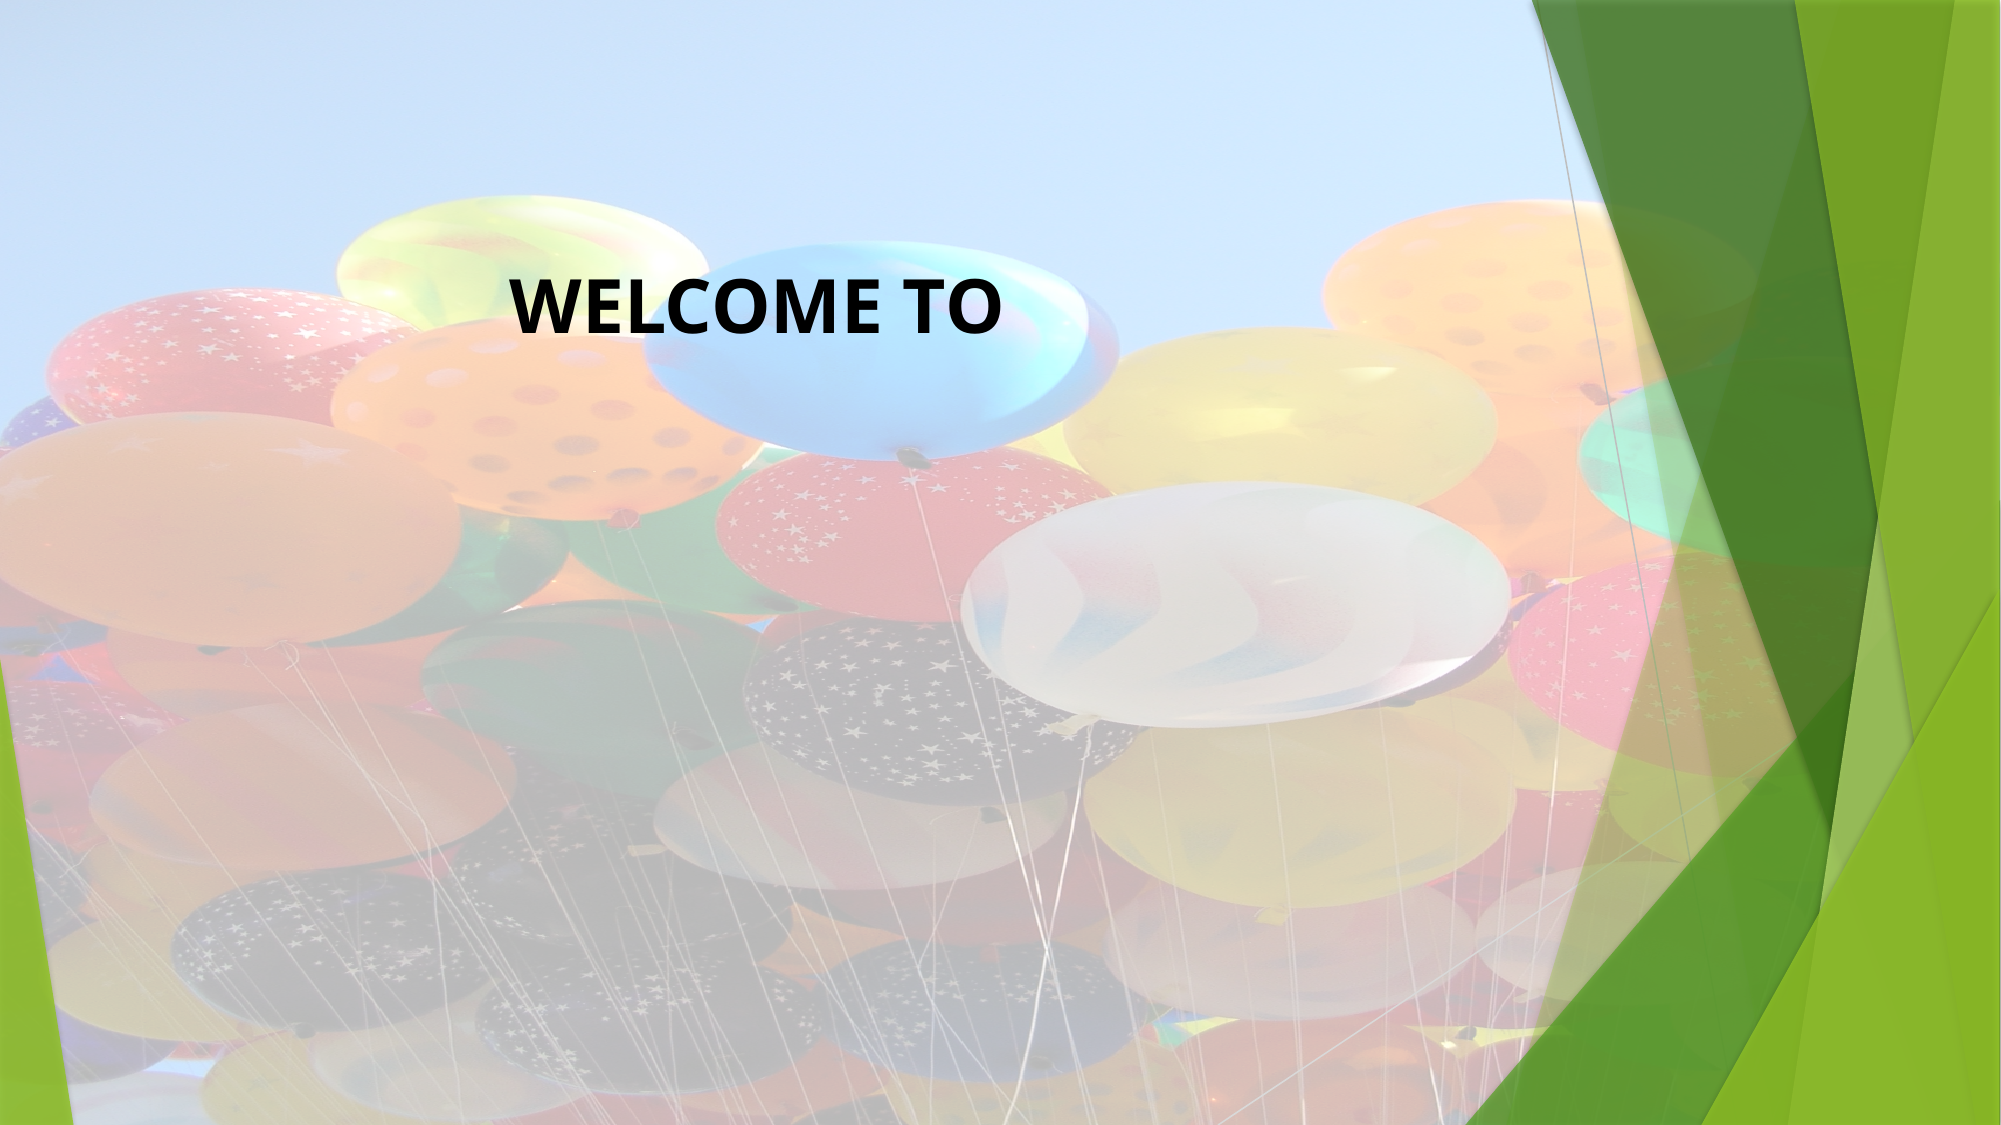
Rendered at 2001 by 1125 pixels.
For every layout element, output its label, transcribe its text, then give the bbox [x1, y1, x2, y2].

text_box WELCOME TO [494, 251, 1866, 447]
